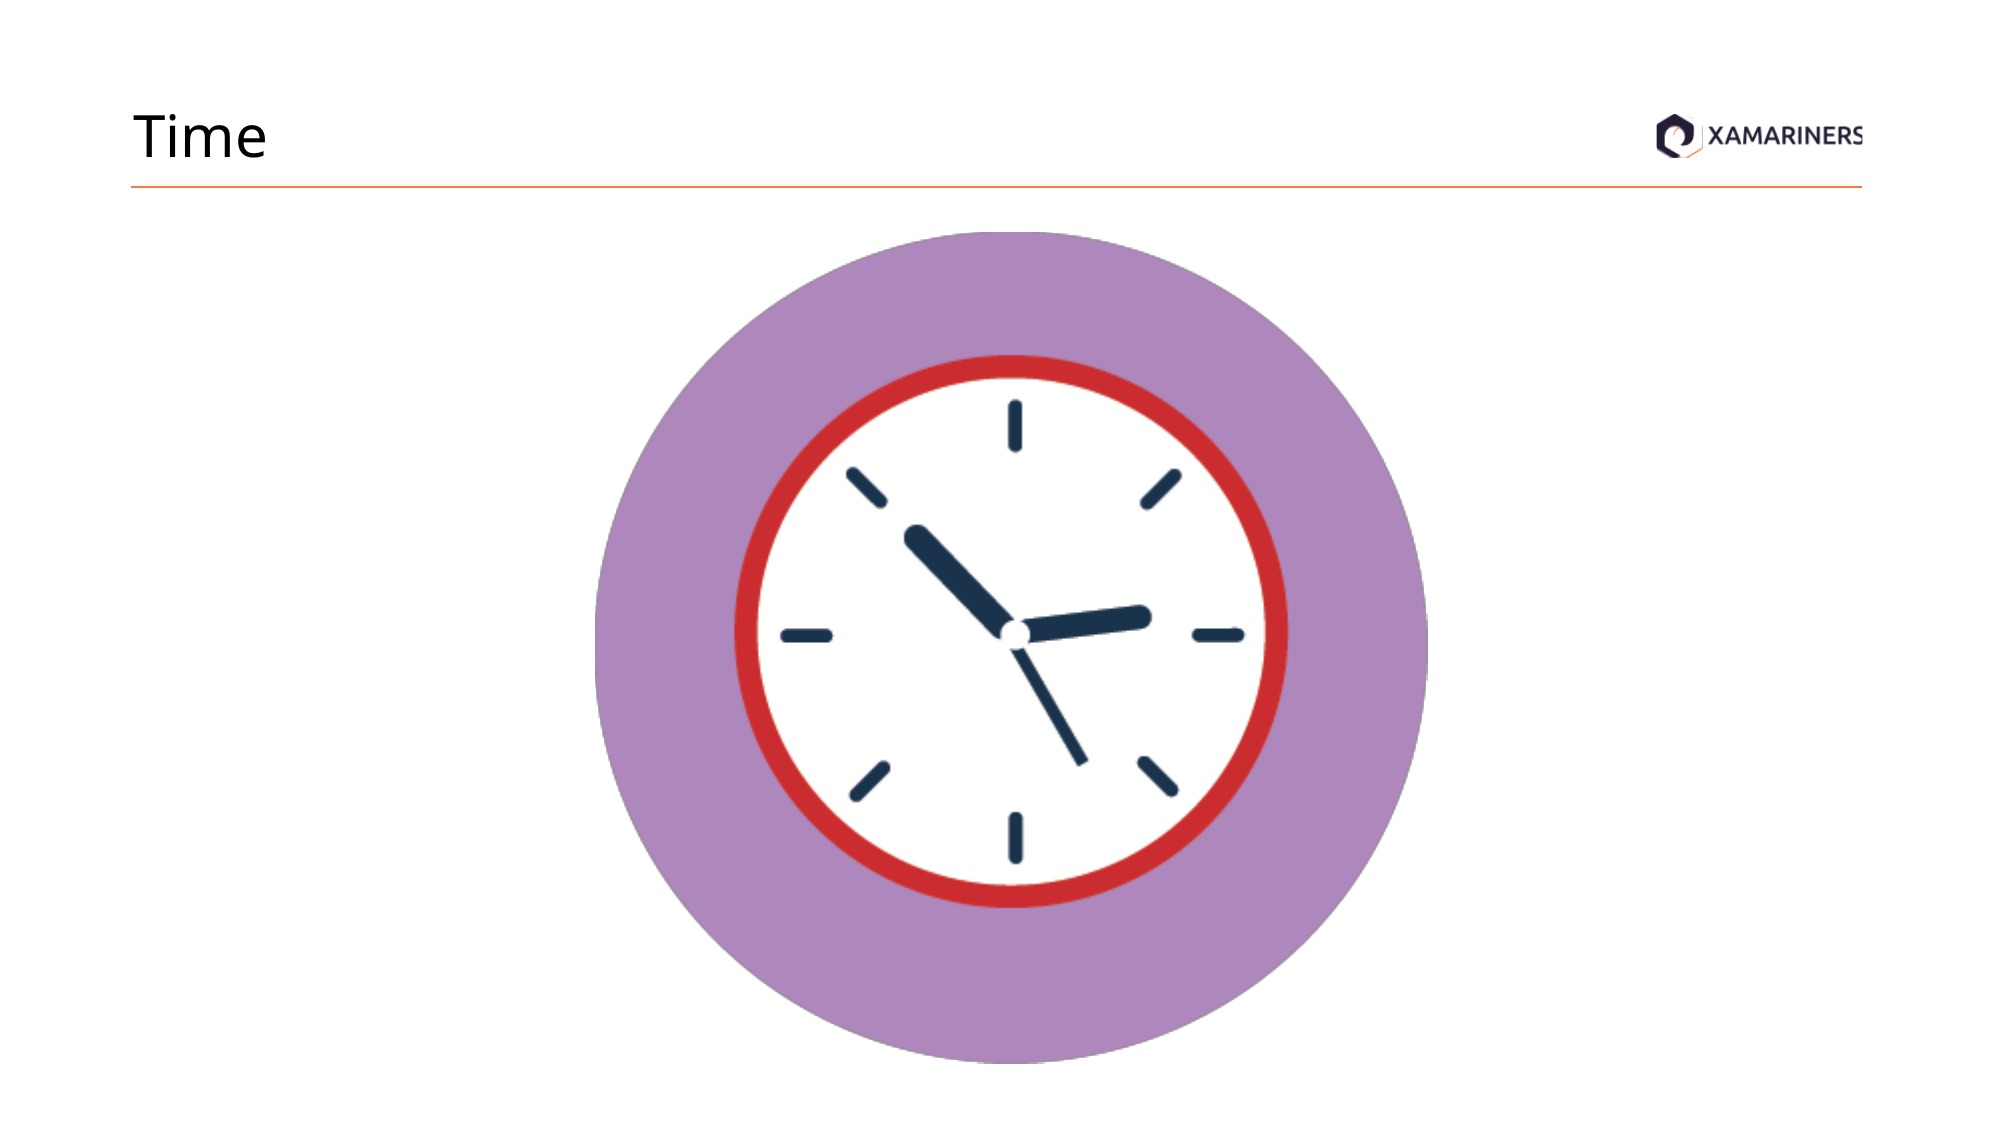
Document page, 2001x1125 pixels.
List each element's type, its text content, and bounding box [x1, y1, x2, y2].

text_box Time [118, 99, 1863, 203]
picture [1656, 114, 1863, 158]
picture [595, 232, 1428, 1065]
